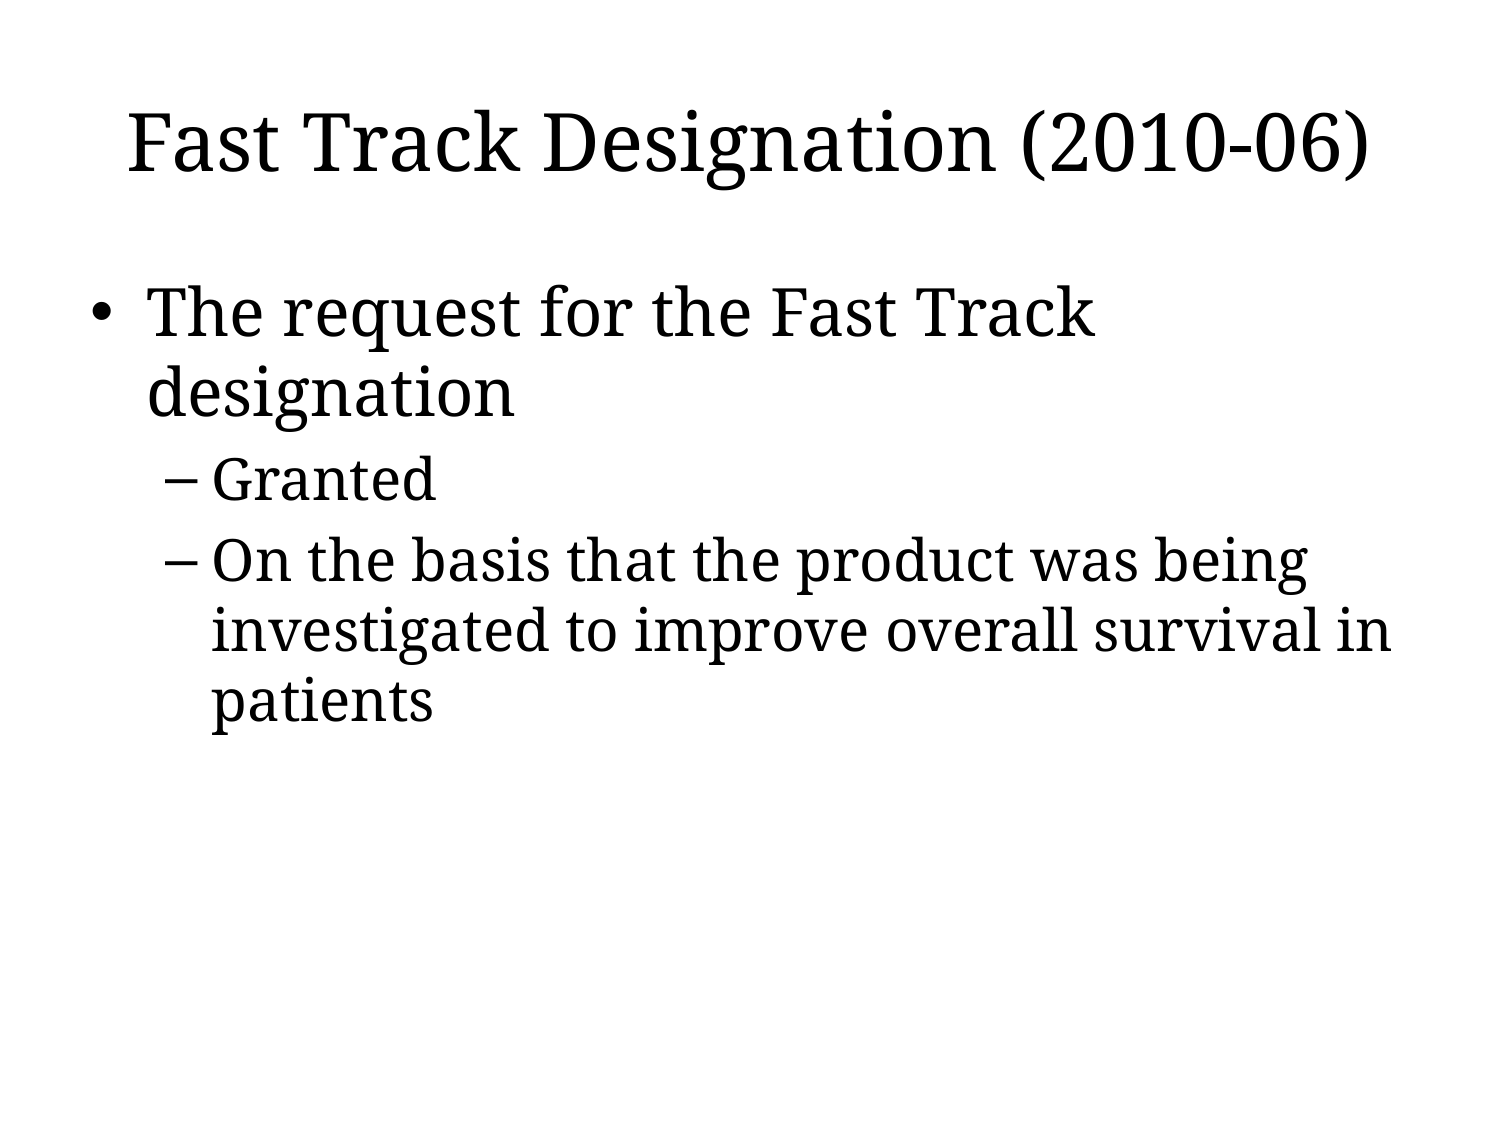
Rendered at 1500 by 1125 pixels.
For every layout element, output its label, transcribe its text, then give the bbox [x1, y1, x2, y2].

list The request for the Fast Track designation Granted On the basis that the product was being investigated to improve overall survival in patients [75, 262, 1425, 1100]
title Fast Track Designation (2010-06) [75, 45, 1425, 233]
